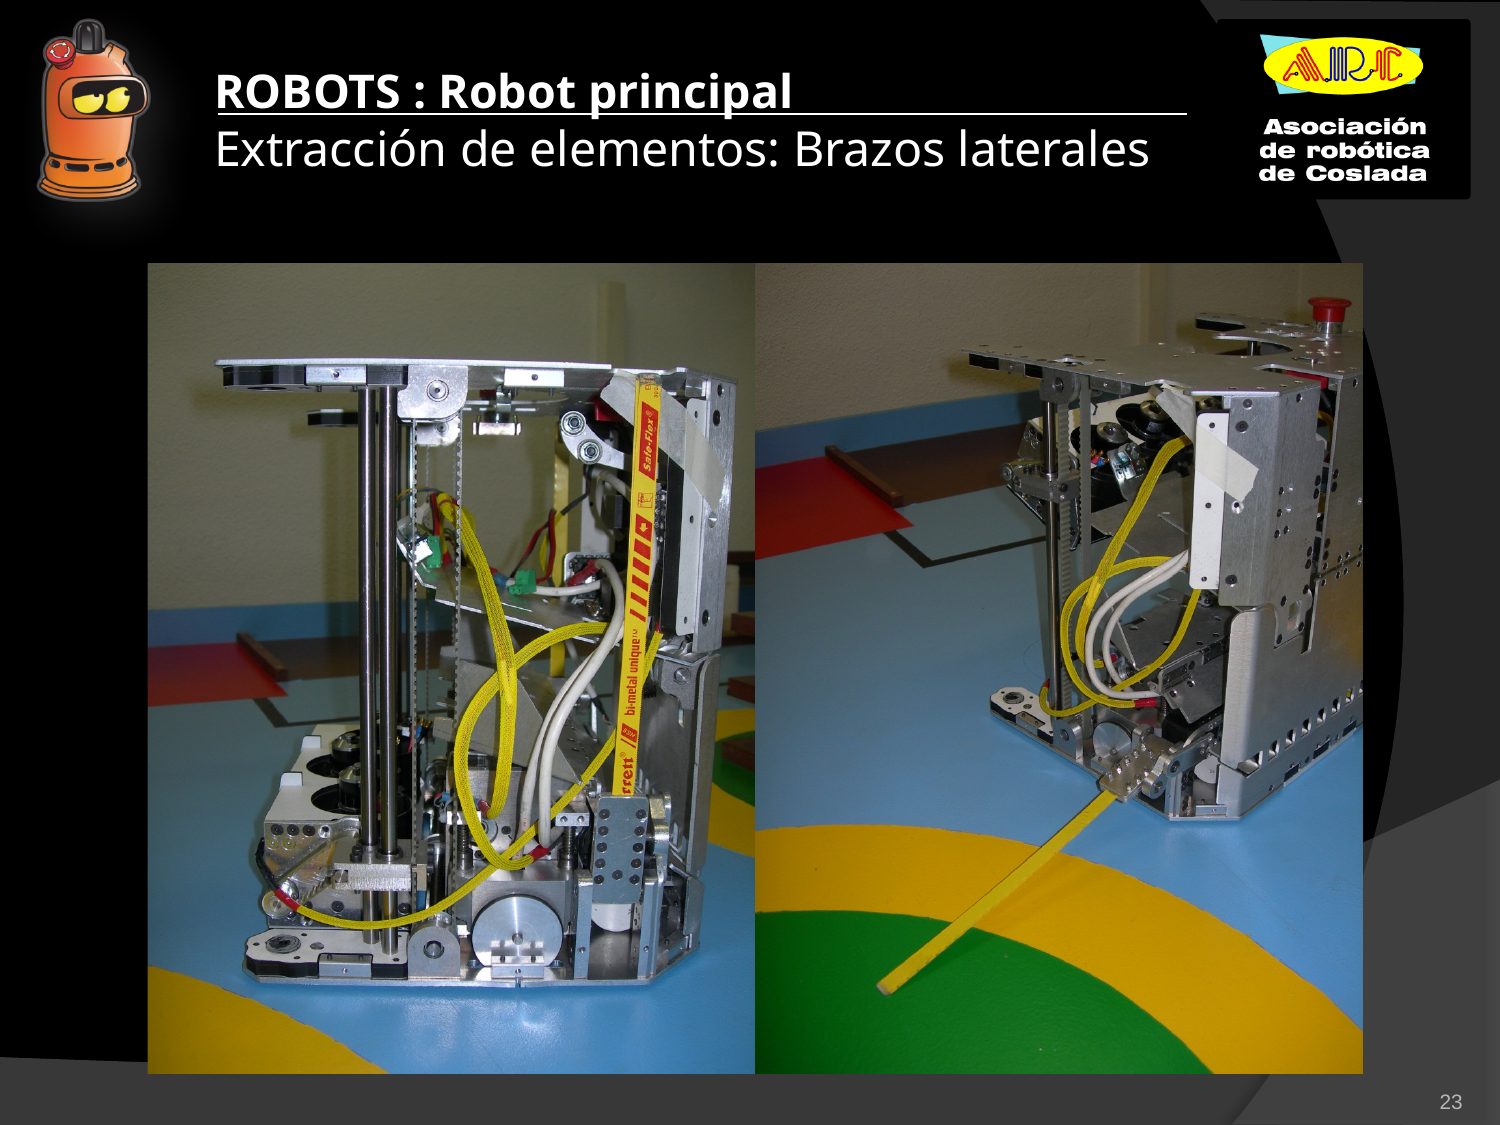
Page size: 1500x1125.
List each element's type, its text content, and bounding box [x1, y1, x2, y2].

picture [147, 262, 747, 1074]
slide_number 23 [1337, 1053, 1463, 1114]
text_box ROBOTS : Robot principal Extracción de elementos: Brazos laterales [206, 54, 1176, 243]
picture [29, 17, 152, 202]
picture [754, 262, 1364, 1074]
picture [1217, 19, 1471, 200]
